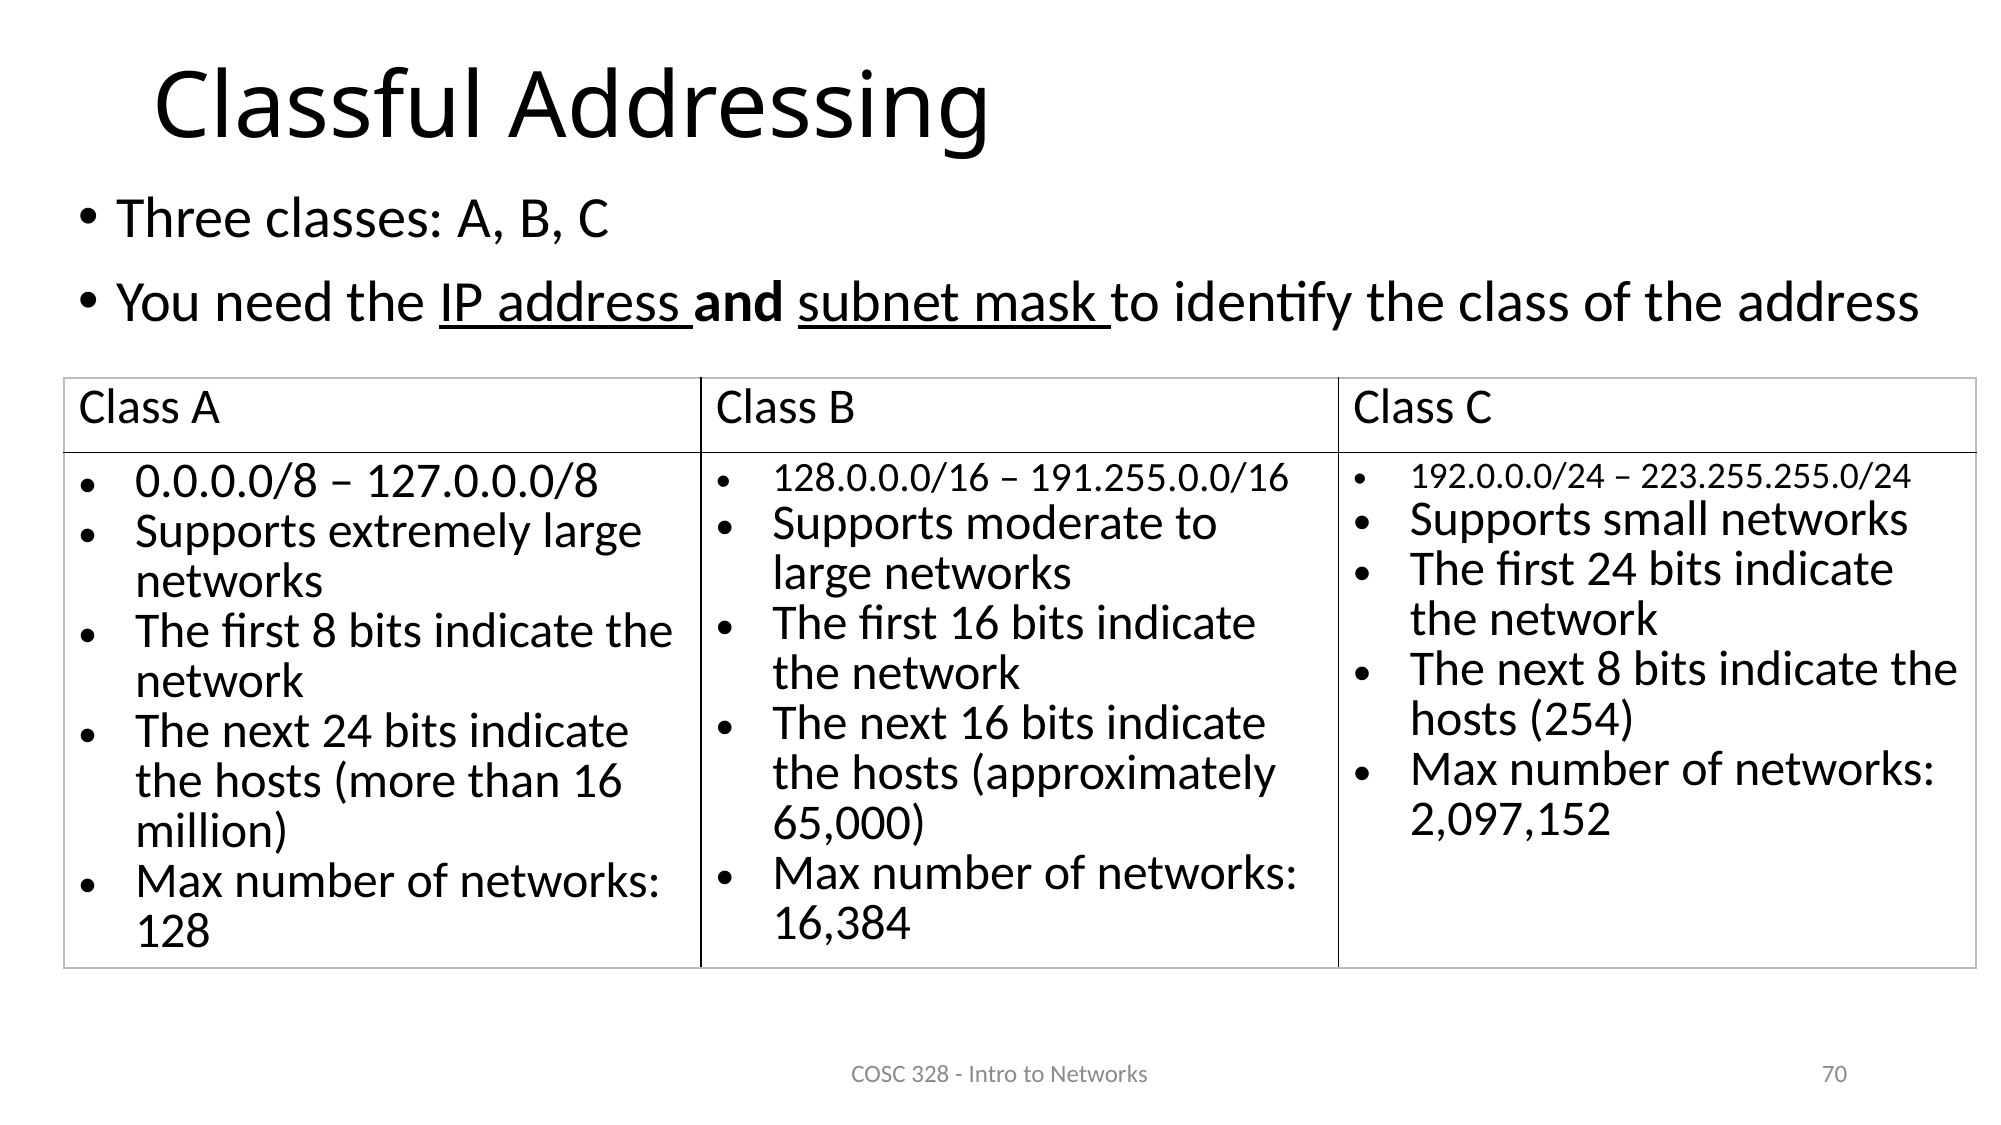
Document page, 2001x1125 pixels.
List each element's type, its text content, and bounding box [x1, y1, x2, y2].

table_cell 0.0.0.0/8 – 127.0.0.0/8 Supports extremely large networks The first 8 bits indicate the network The next 24 bits indicate the hosts (more than 16 million) Max number of networks: 128 [65, 453, 700, 967]
table_cell 192.0.0.0/24 – 223.255.255.0/24 Supports small networks The first 24 bits indicate the network The next 8 bits indicate the hosts (254) Max number of networks: 2,097,152 [1339, 453, 1975, 967]
text_box Three classes: A, B, C You need the IP address and subnet mask to identify the class of the address [63, 180, 2000, 894]
slide_number 70 [1412, 1042, 1863, 1103]
table_header Class C [1339, 379, 1975, 452]
table_header Class B [702, 379, 1338, 452]
table_cell 128.0.0.0/16 – 191.255.0.0/16 Supports moderate to large networks The first 16 bits indicate the network The next 16 bits indicate the hosts (approximately 65,000) Max number of networks: 16,384 [702, 453, 1338, 967]
table_header Class A [65, 379, 700, 452]
title Classful Addressing [137, 0, 1863, 180]
footer COSC 328 - Intro to Networks [662, 1042, 1338, 1103]
